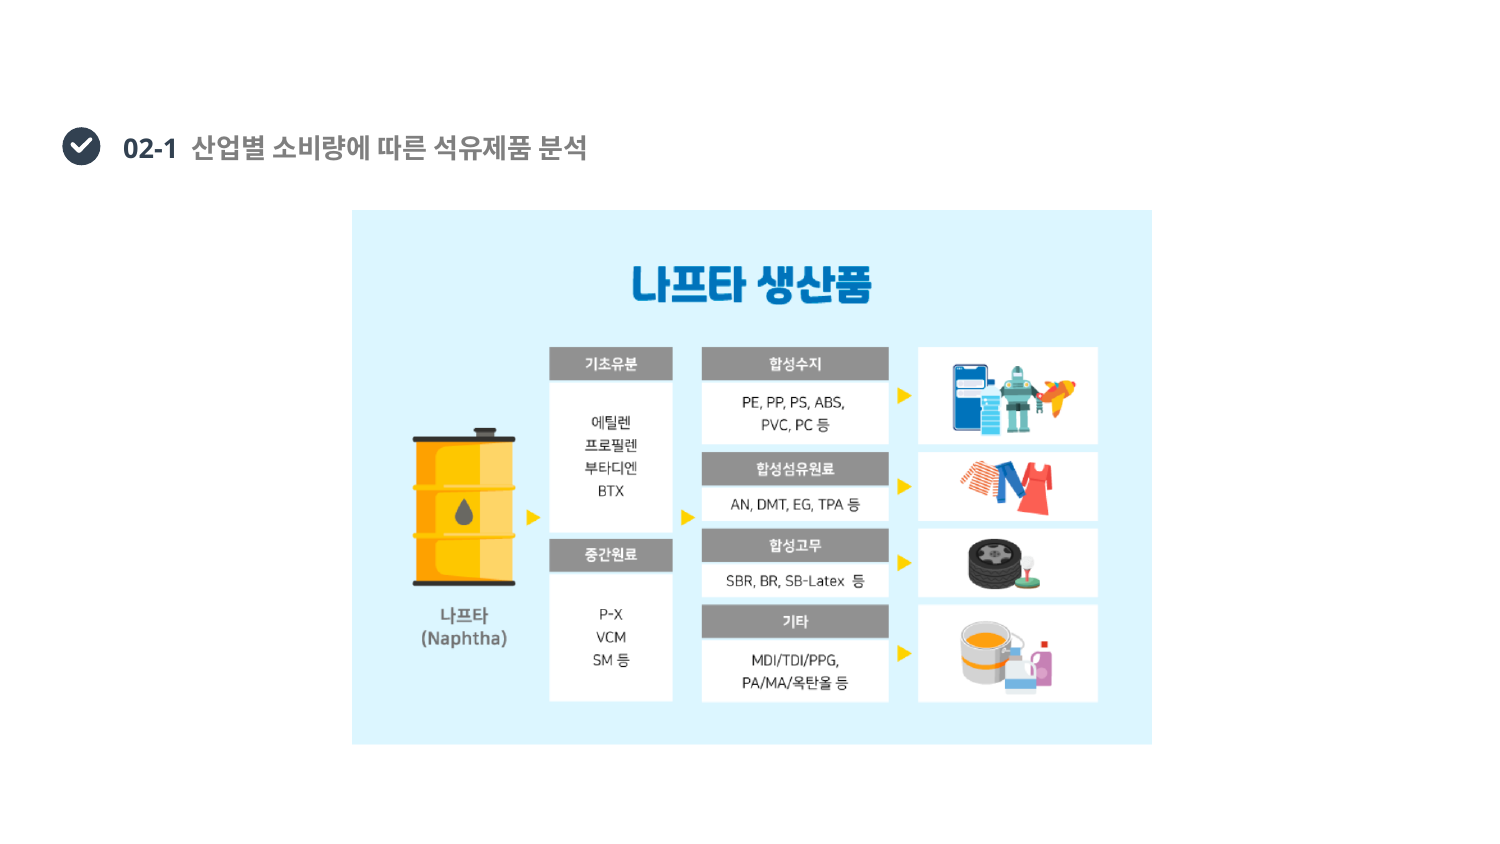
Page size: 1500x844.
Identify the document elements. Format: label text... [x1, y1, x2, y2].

picture [346, 205, 1154, 753]
text_box 02-1 산업별 소비량에 따른 석유제품 분석 [123, 131, 871, 164]
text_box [62, 126, 101, 166]
